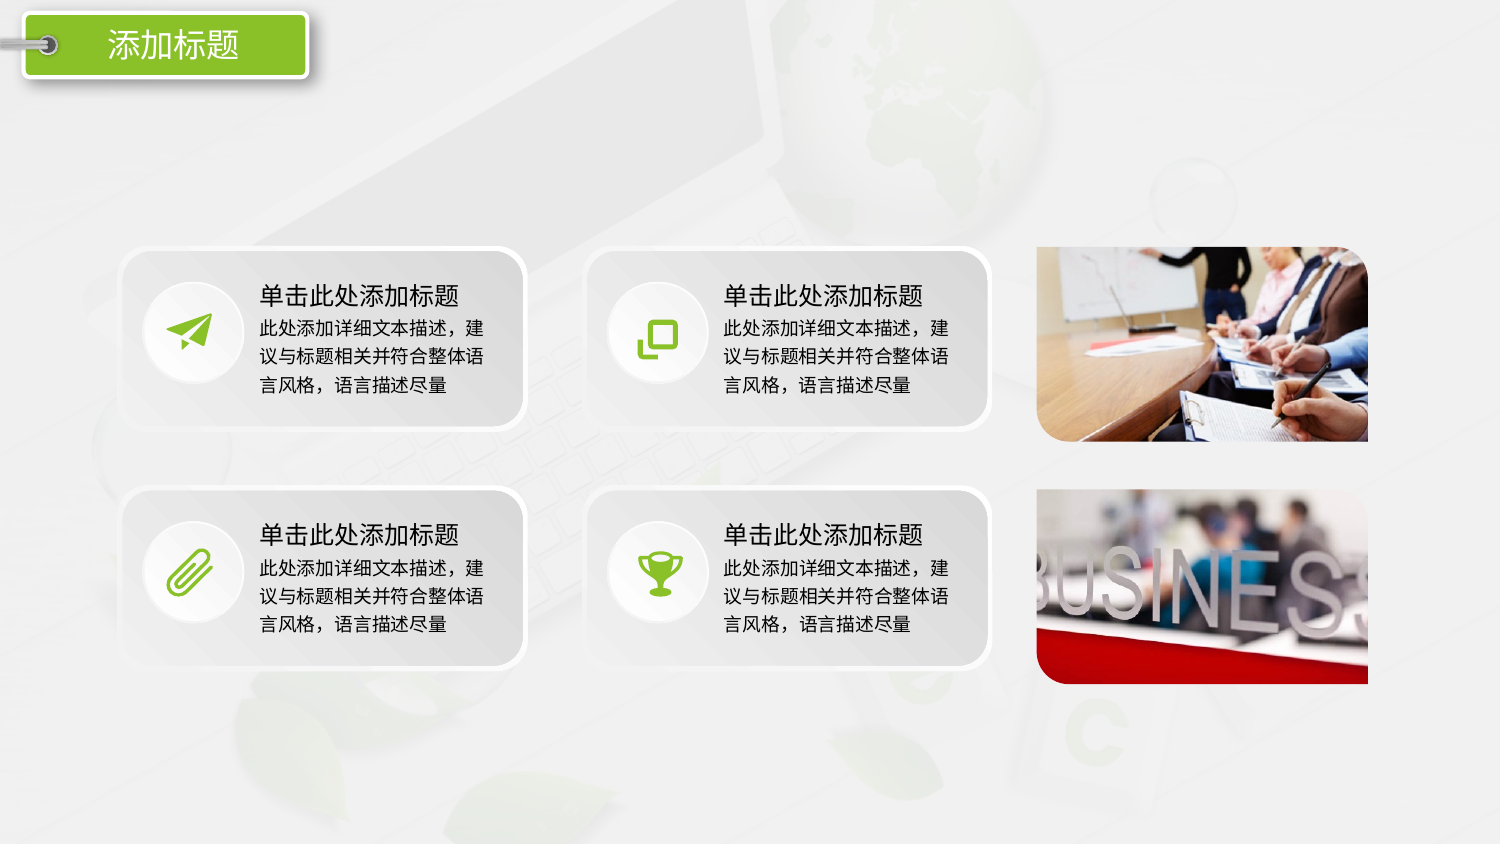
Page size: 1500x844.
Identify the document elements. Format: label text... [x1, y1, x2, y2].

text_box 添加标题 [39, 17, 308, 72]
text_box [1036, 489, 1368, 685]
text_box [0, 40, 48, 49]
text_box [259, 281, 499, 413]
picture [0, 0, 1500, 844]
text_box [582, 245, 993, 432]
text_box [22, 11, 309, 79]
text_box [117, 245, 528, 432]
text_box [142, 521, 245, 624]
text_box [582, 485, 993, 672]
text_box [1036, 246, 1368, 442]
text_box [723, 281, 963, 413]
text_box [606, 281, 709, 384]
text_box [117, 485, 528, 672]
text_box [723, 521, 964, 653]
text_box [142, 281, 245, 384]
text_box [607, 521, 709, 624]
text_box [259, 521, 499, 653]
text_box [38, 35, 58, 55]
